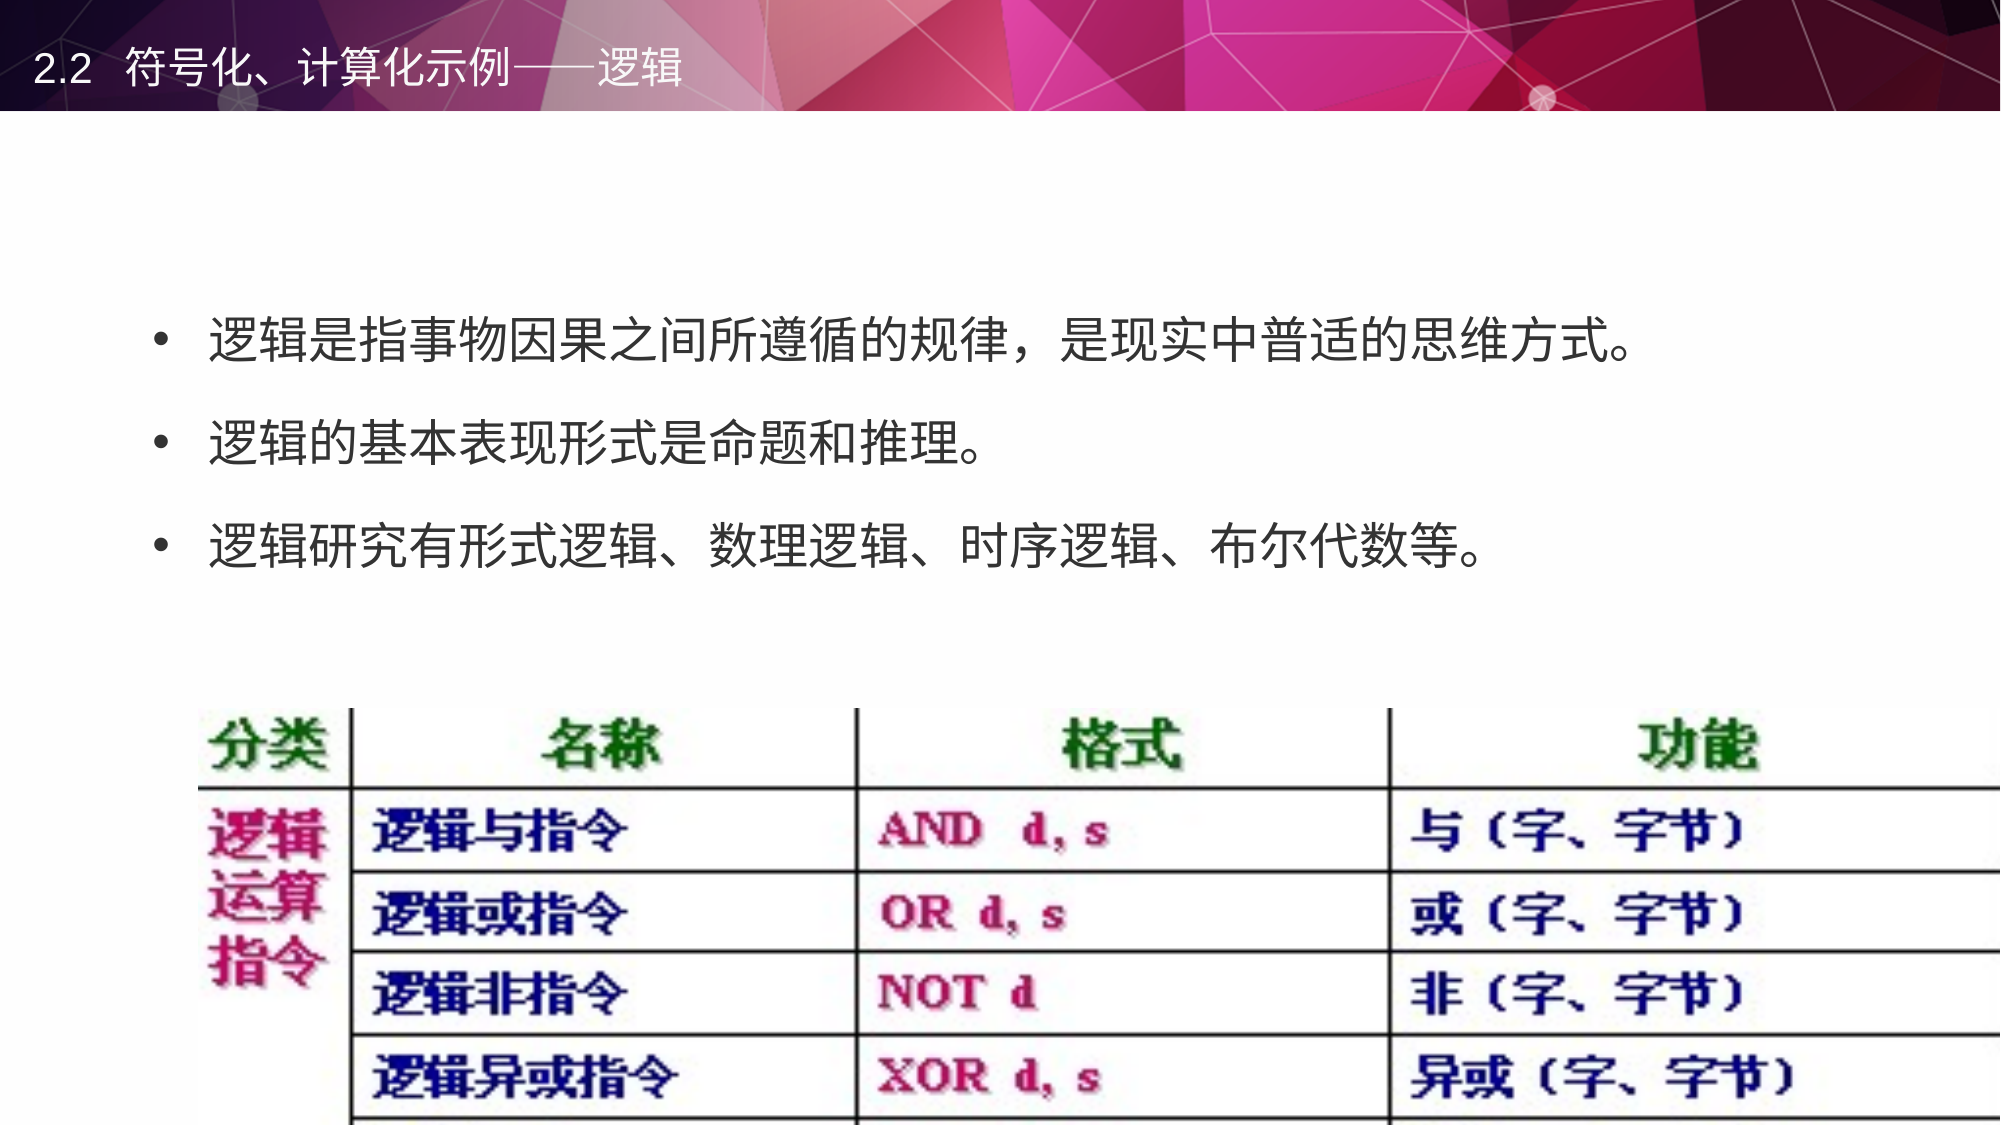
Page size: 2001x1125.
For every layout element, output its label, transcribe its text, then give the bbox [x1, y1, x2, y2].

picture [0, 0, 2001, 1125]
title 2.2 符号化、计算化示例——逻辑 [17, 38, 1836, 153]
list 逻辑是指事物因果之间所遵循的规律，是现实中普适的思维方式。 逻辑的基本表现形式是命题和推理。 逻辑研究有形式逻辑、数理逻辑、时序逻辑、布尔代数等。 [137, 282, 1863, 1014]
